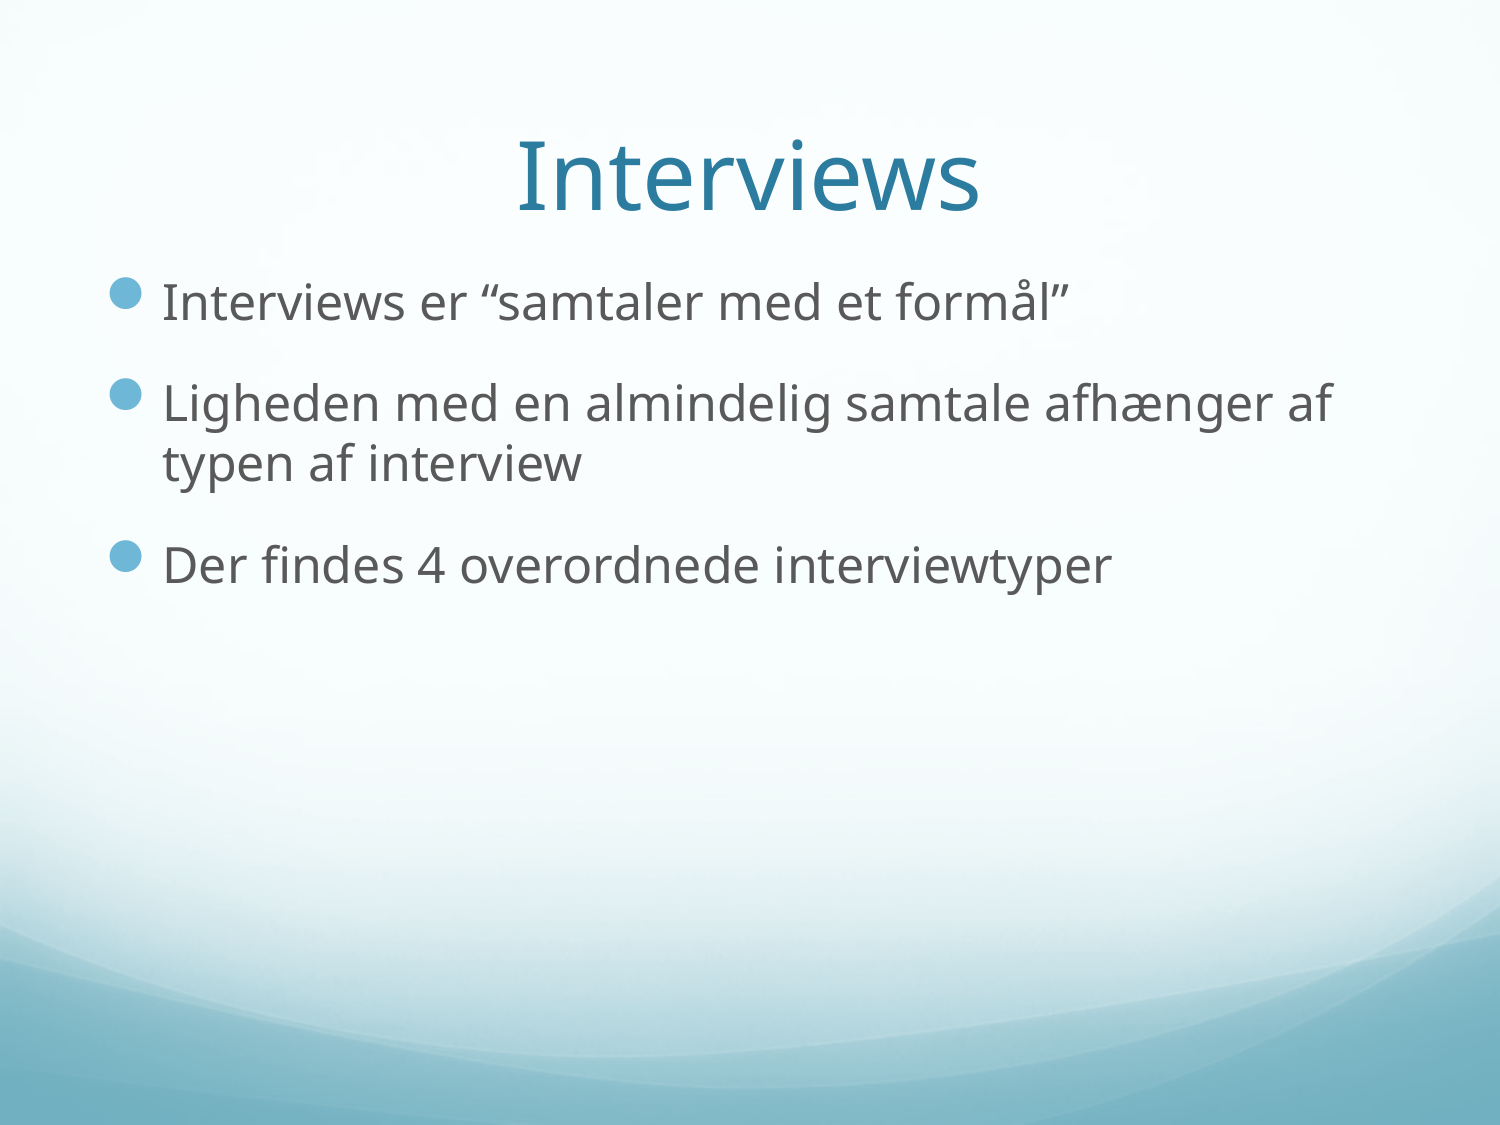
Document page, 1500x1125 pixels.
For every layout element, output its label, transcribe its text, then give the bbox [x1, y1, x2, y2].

list Interviews er “samtaler med et formål” Ligheden med en almindelig samtale afhænger af typen af interview Der findes 4 overordnede interviewtyper [90, 262, 1410, 975]
title Interviews [90, 17, 1410, 237]
